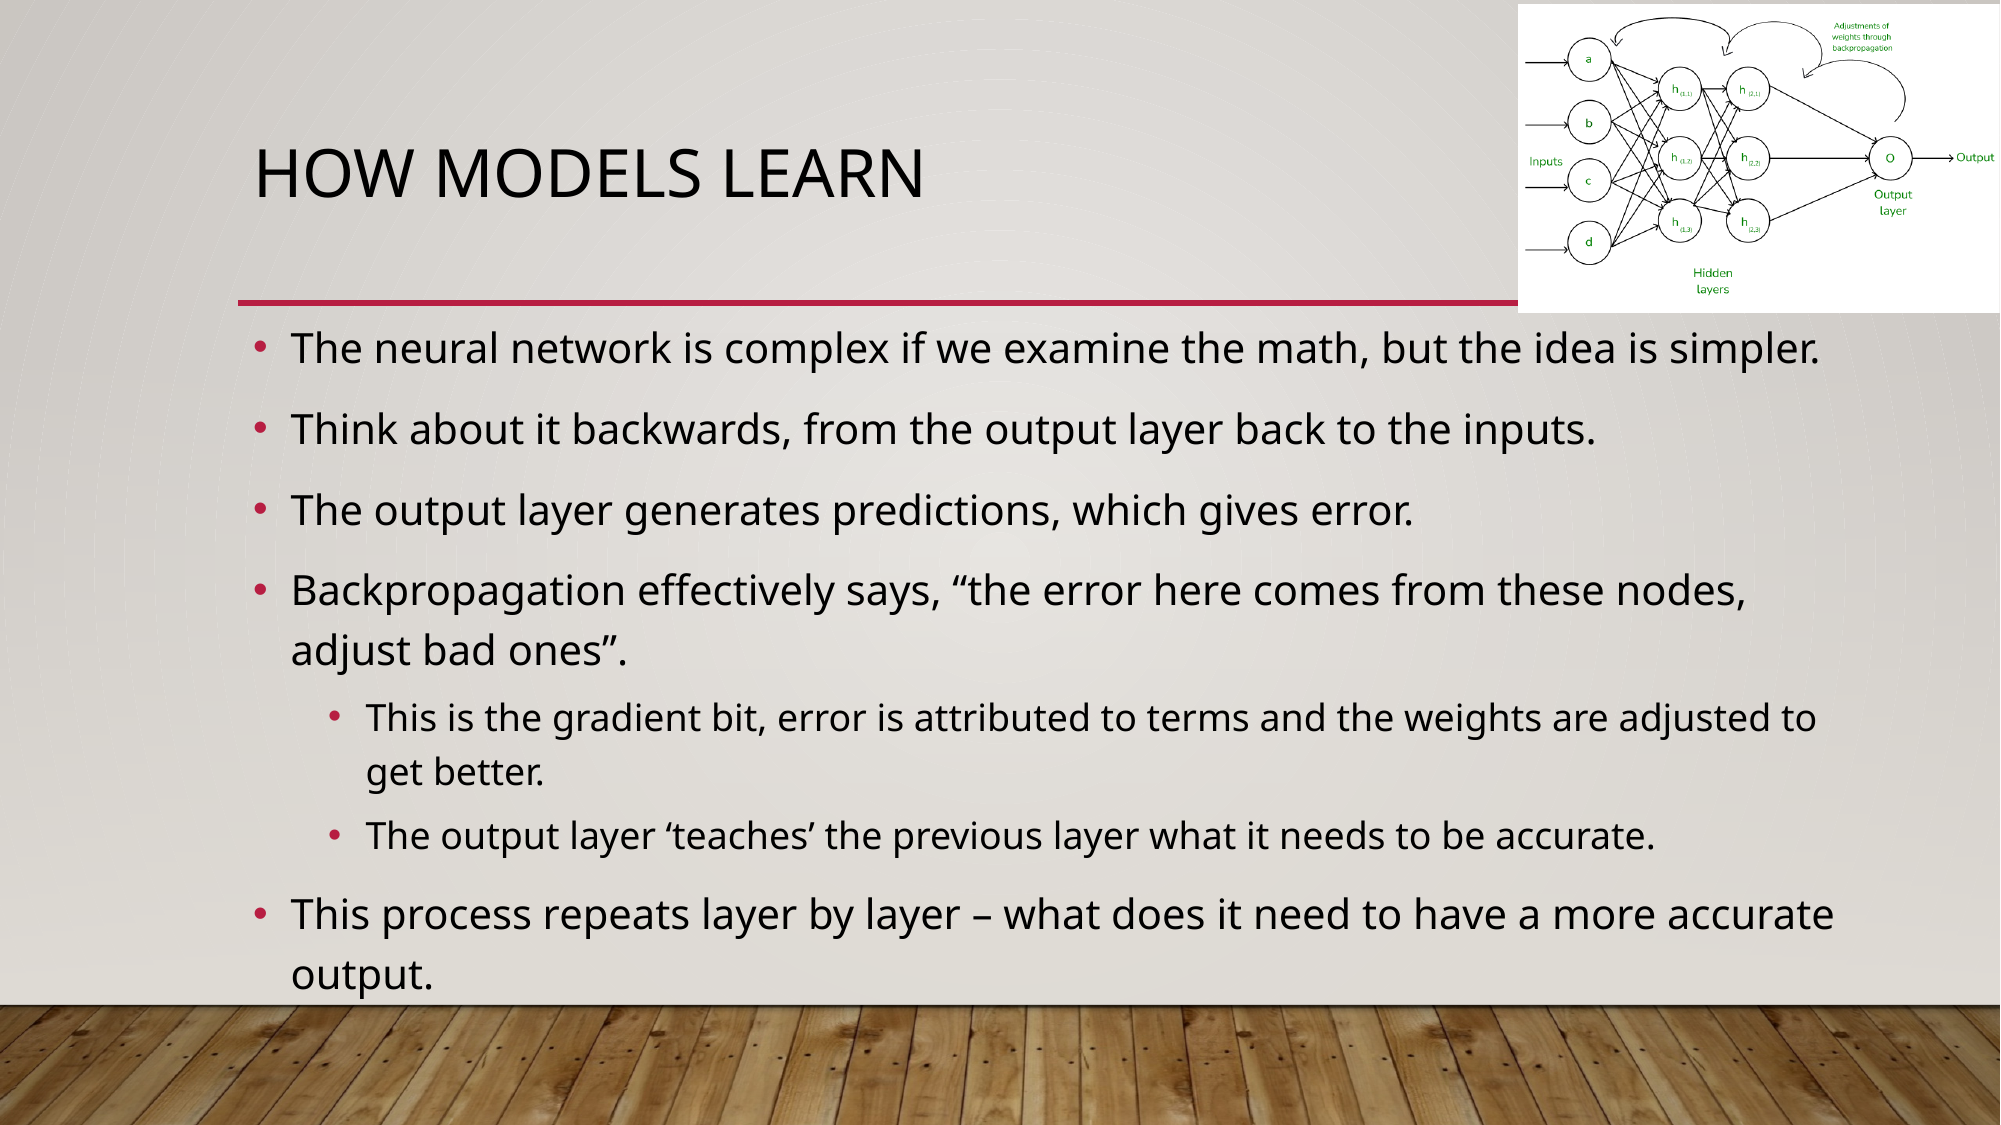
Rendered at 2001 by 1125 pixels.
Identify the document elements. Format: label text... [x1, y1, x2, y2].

picture [1517, 4, 2000, 314]
picture [0, 1005, 2000, 1125]
list The neural network is complex if we examine the math, but the idea is simpler. Think about it backwards, from the output layer back to the inputs. The output layer generates predictions, which gives error. Backpropagation effectively says, “the error here comes from these nodes, adjust bad ones”. This is the gradient bit, error is attributed to terms and the weights are adjusted to get better. The output layer ‘teaches’ the previous layer what it needs to be accurate. This process repeats layer by layer – what does it need to have a more accurate output. [238, 304, 1873, 993]
title HoW models Learn [238, 131, 1517, 304]
